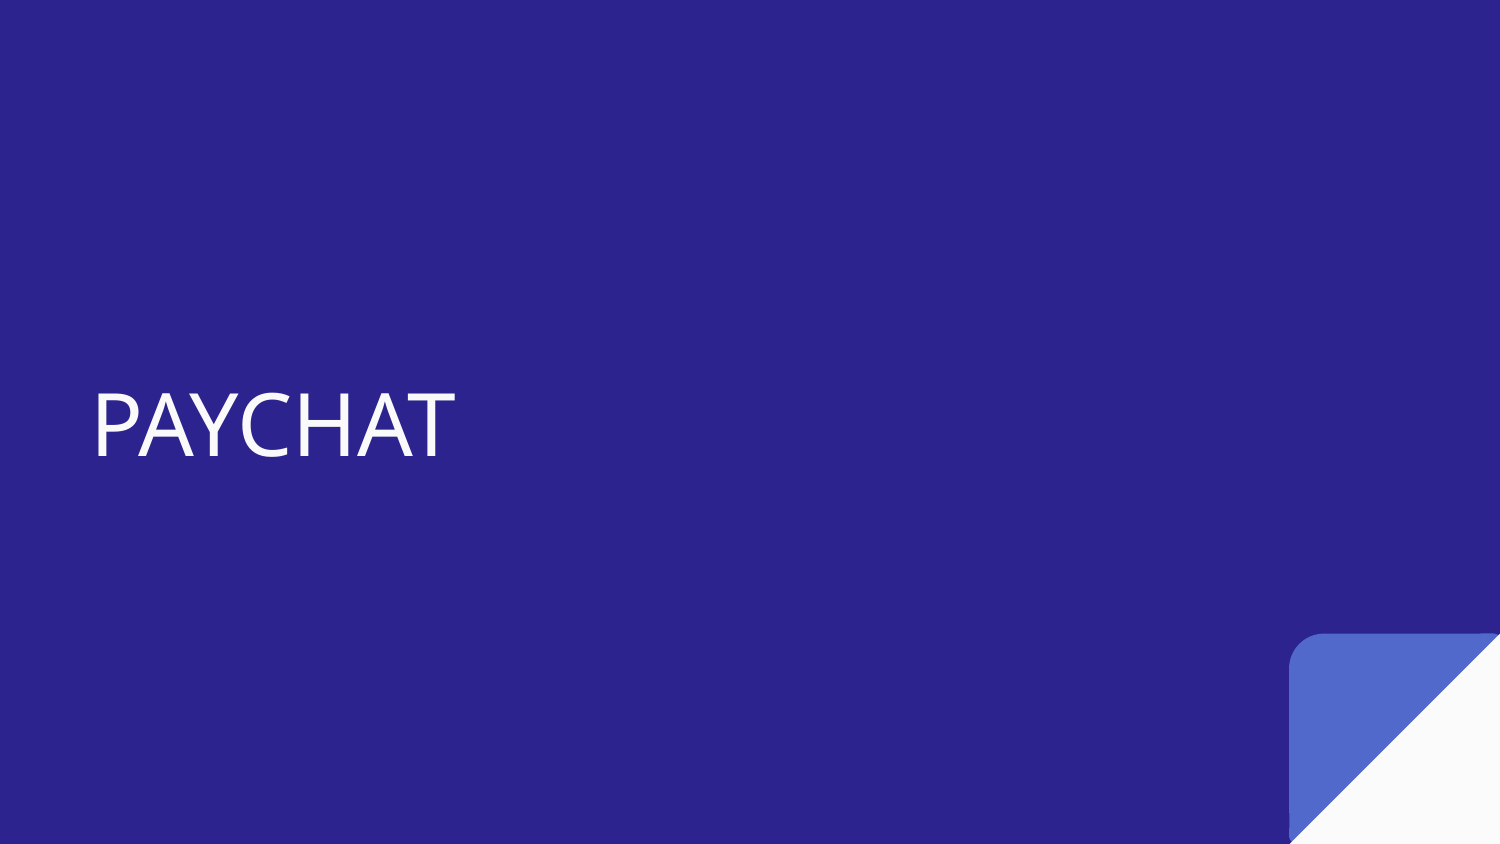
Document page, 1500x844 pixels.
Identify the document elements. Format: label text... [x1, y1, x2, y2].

title PAYCHAT [75, 338, 1425, 505]
